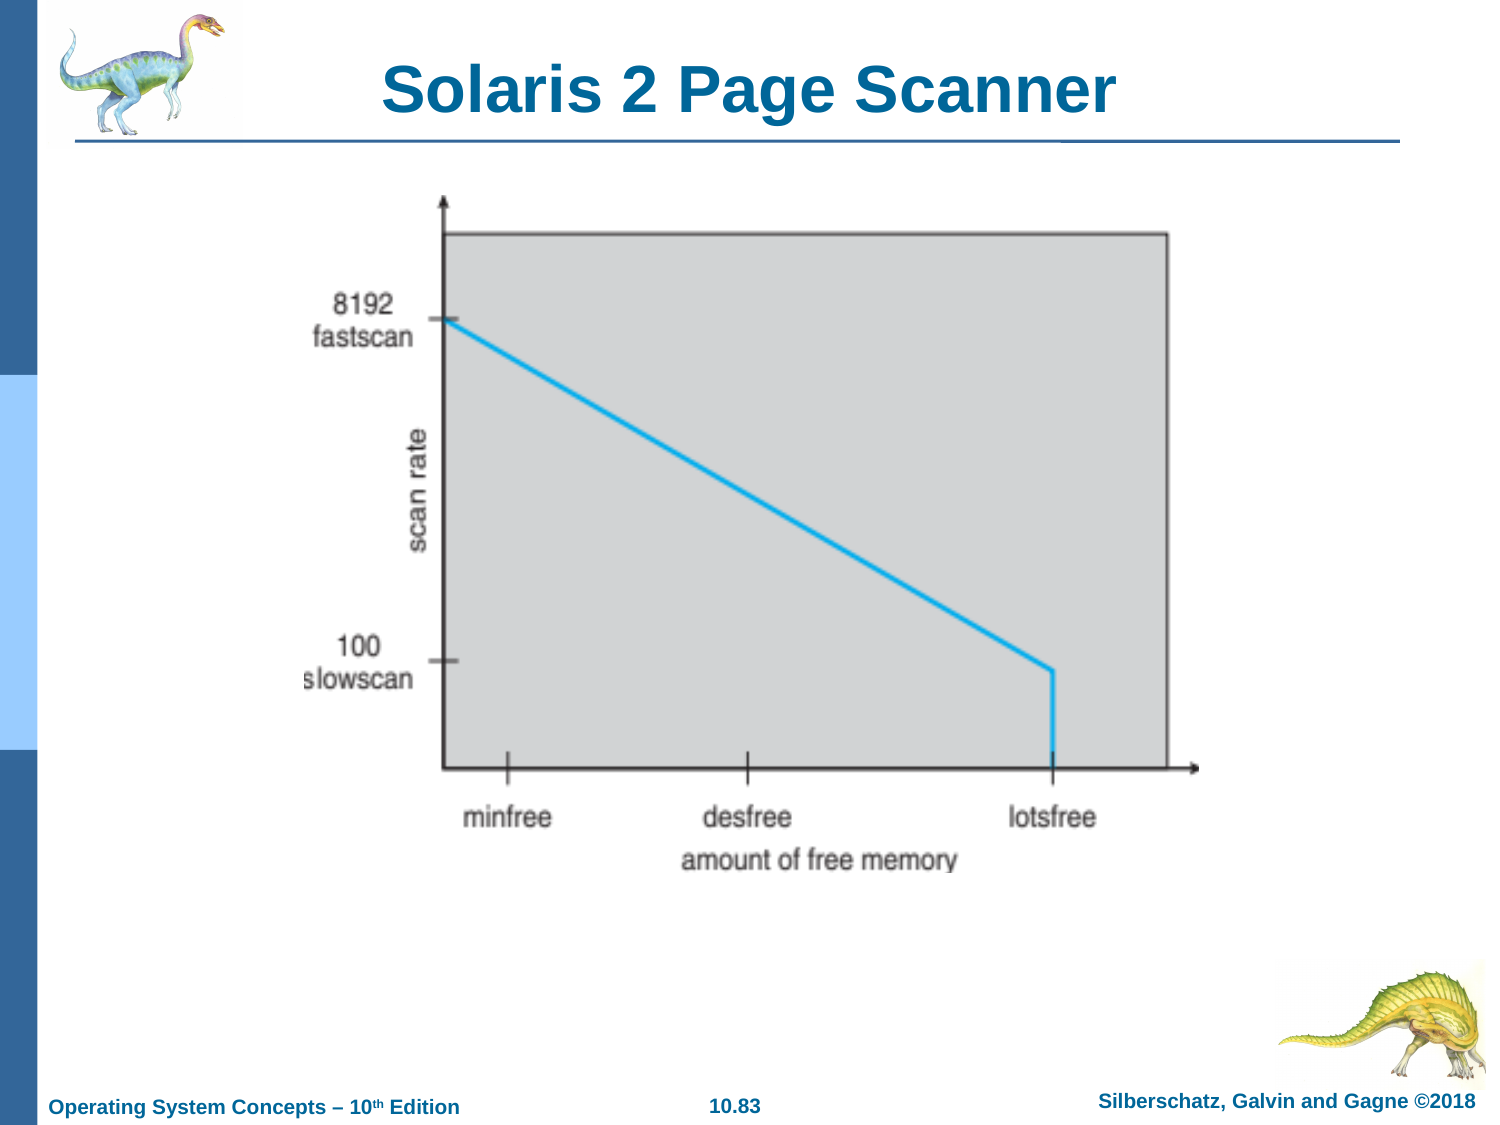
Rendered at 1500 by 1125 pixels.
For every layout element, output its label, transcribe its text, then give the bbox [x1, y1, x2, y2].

picture [303, 194, 1200, 873]
picture [1275, 959, 1486, 1090]
title Solaris 2 Page Scanner [75, 38, 1425, 134]
picture [46, 0, 243, 149]
